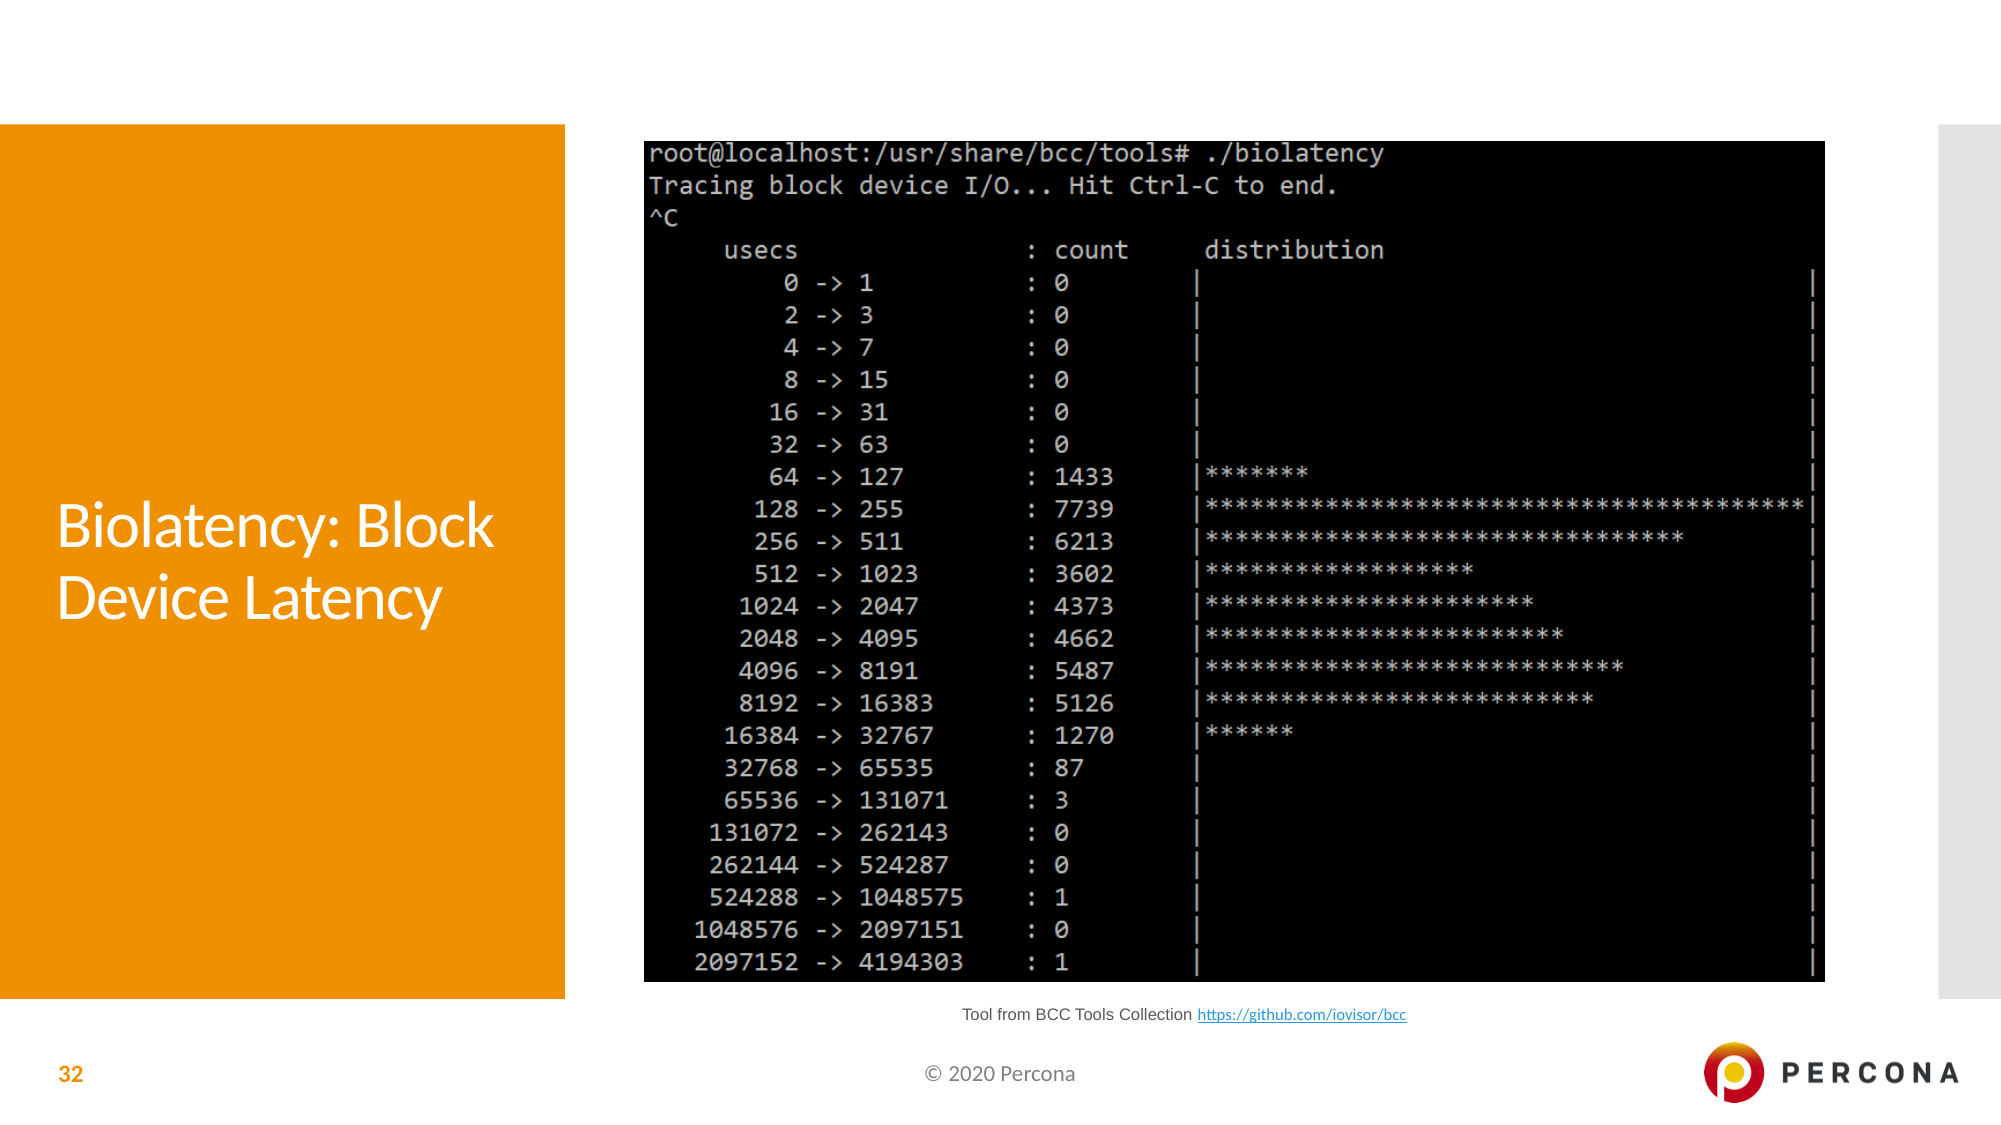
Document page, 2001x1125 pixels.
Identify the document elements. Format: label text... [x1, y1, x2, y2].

text_box Tool from BCC Tools Collection https://github.com/iovisor/bcc [947, 996, 1431, 1031]
footer © 2020 Percona [399, 1042, 1600, 1103]
title Biolatency: Block Device Latency [41, 184, 525, 940]
picture [1704, 1042, 1959, 1103]
slide_number 32 [43, 1042, 295, 1103]
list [644, 141, 1825, 982]
